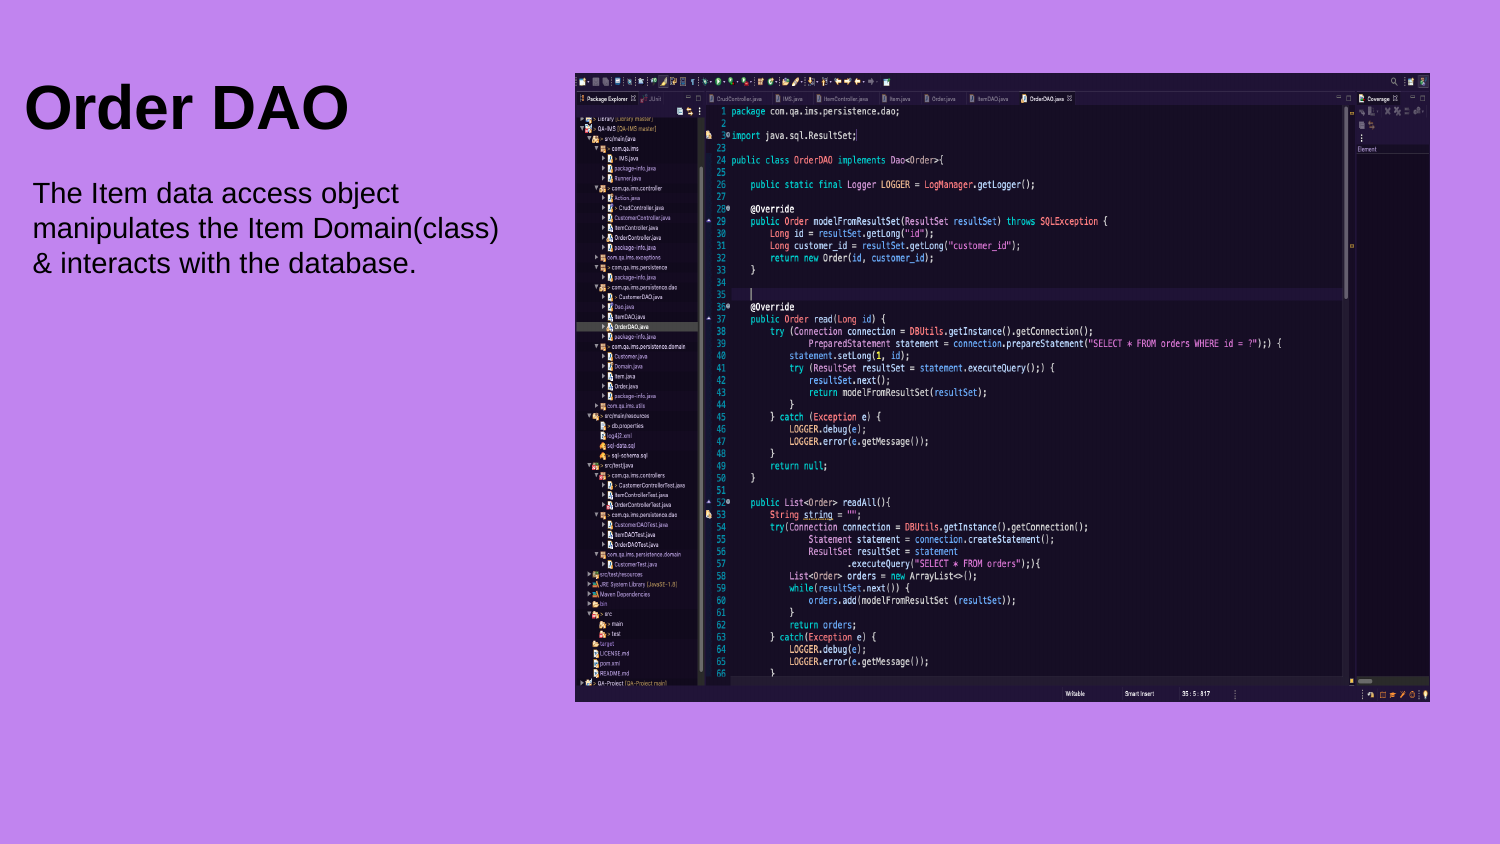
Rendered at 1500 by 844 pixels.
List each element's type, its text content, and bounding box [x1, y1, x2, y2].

list Order DAO [9, 17, 671, 182]
picture [575, 72, 1430, 703]
text_box The Item data access object manipulates the Item Domain(class) & interacts with the database. [17, 159, 543, 295]
